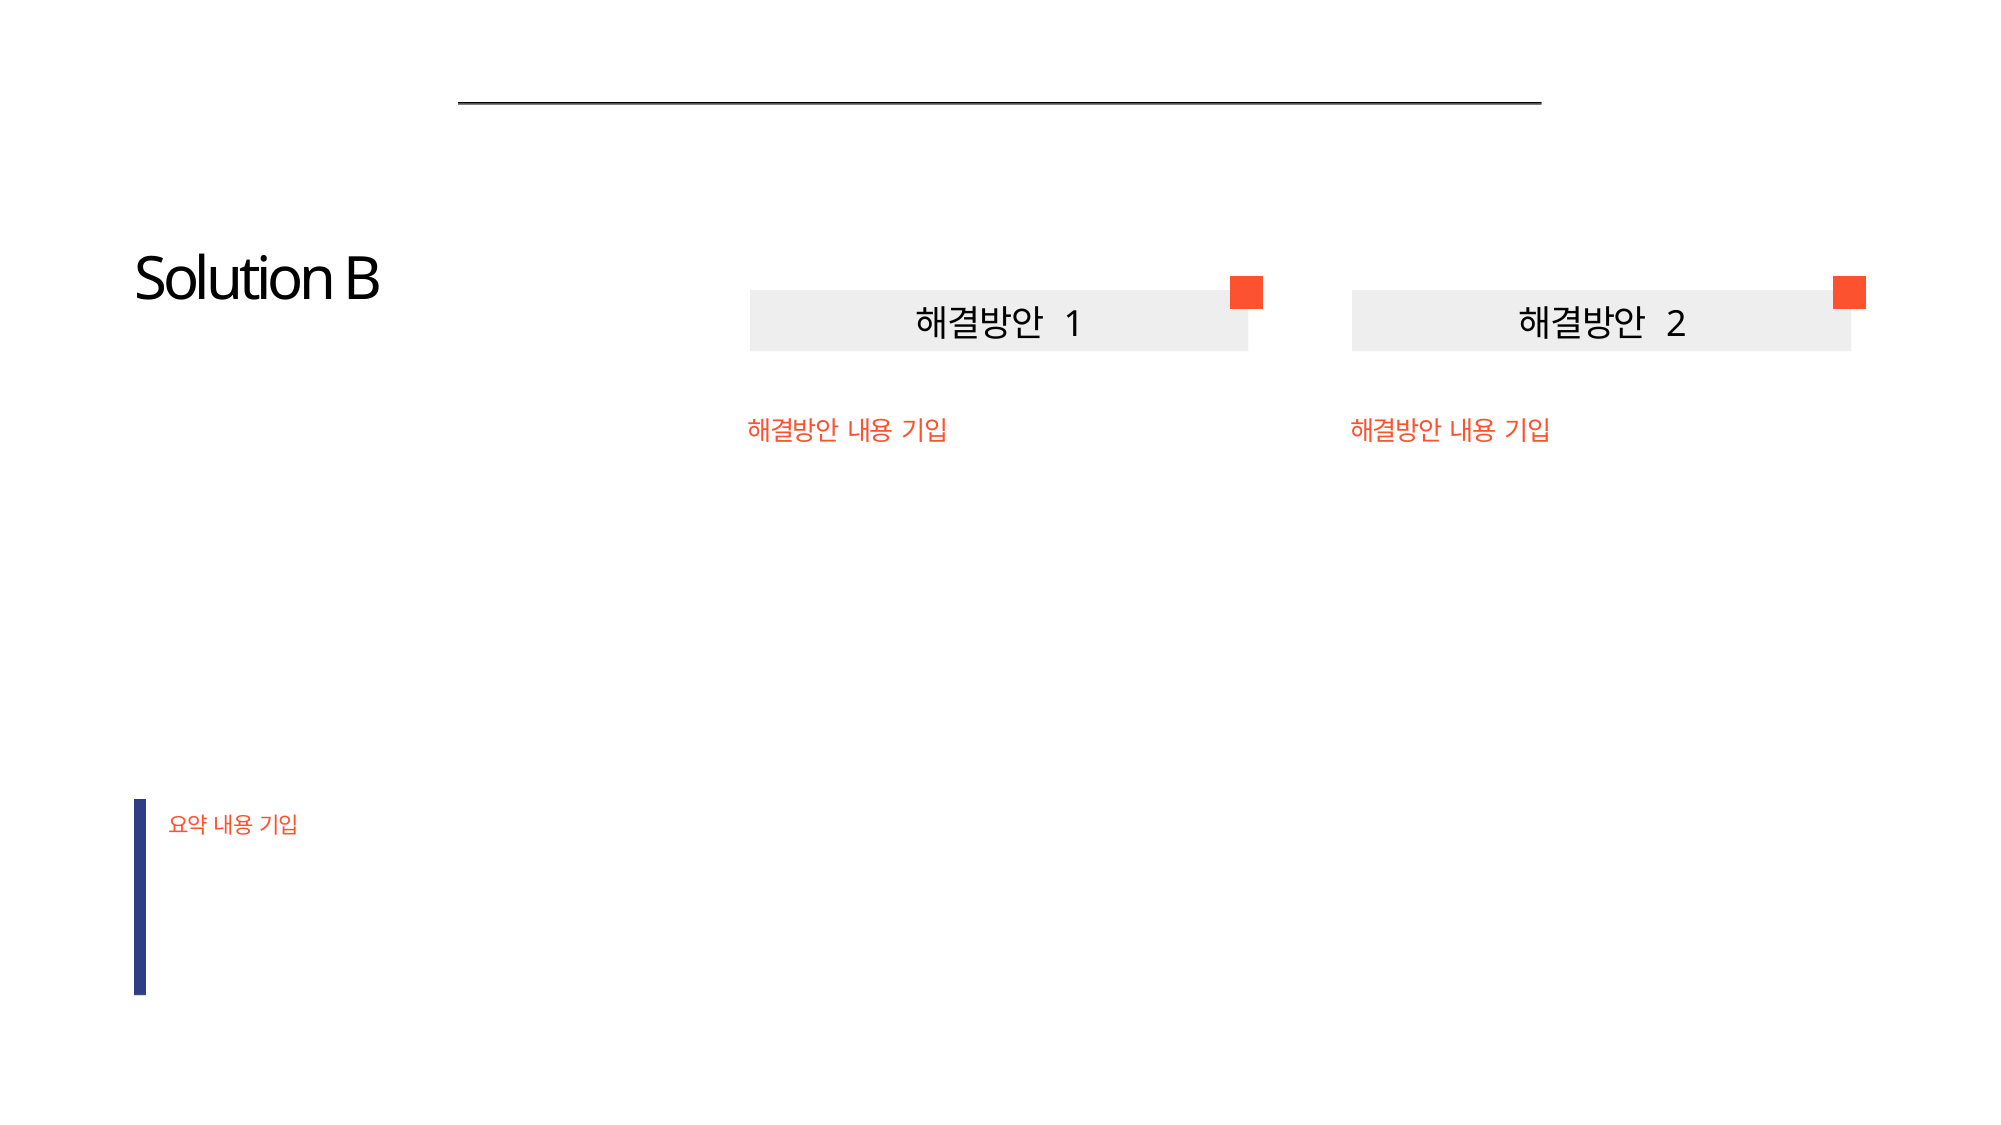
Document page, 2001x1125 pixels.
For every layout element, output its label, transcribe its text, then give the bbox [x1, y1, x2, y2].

picture [1352, 275, 1866, 352]
text_box 해결방안 내용 기입 [1350, 406, 1855, 445]
picture [134, 799, 147, 997]
text_box 해결방안 내용 기입 [747, 406, 1252, 445]
text_box 요약 내용 기입 [168, 806, 592, 839]
text_box Solution B [134, 234, 598, 320]
picture [749, 275, 1263, 352]
